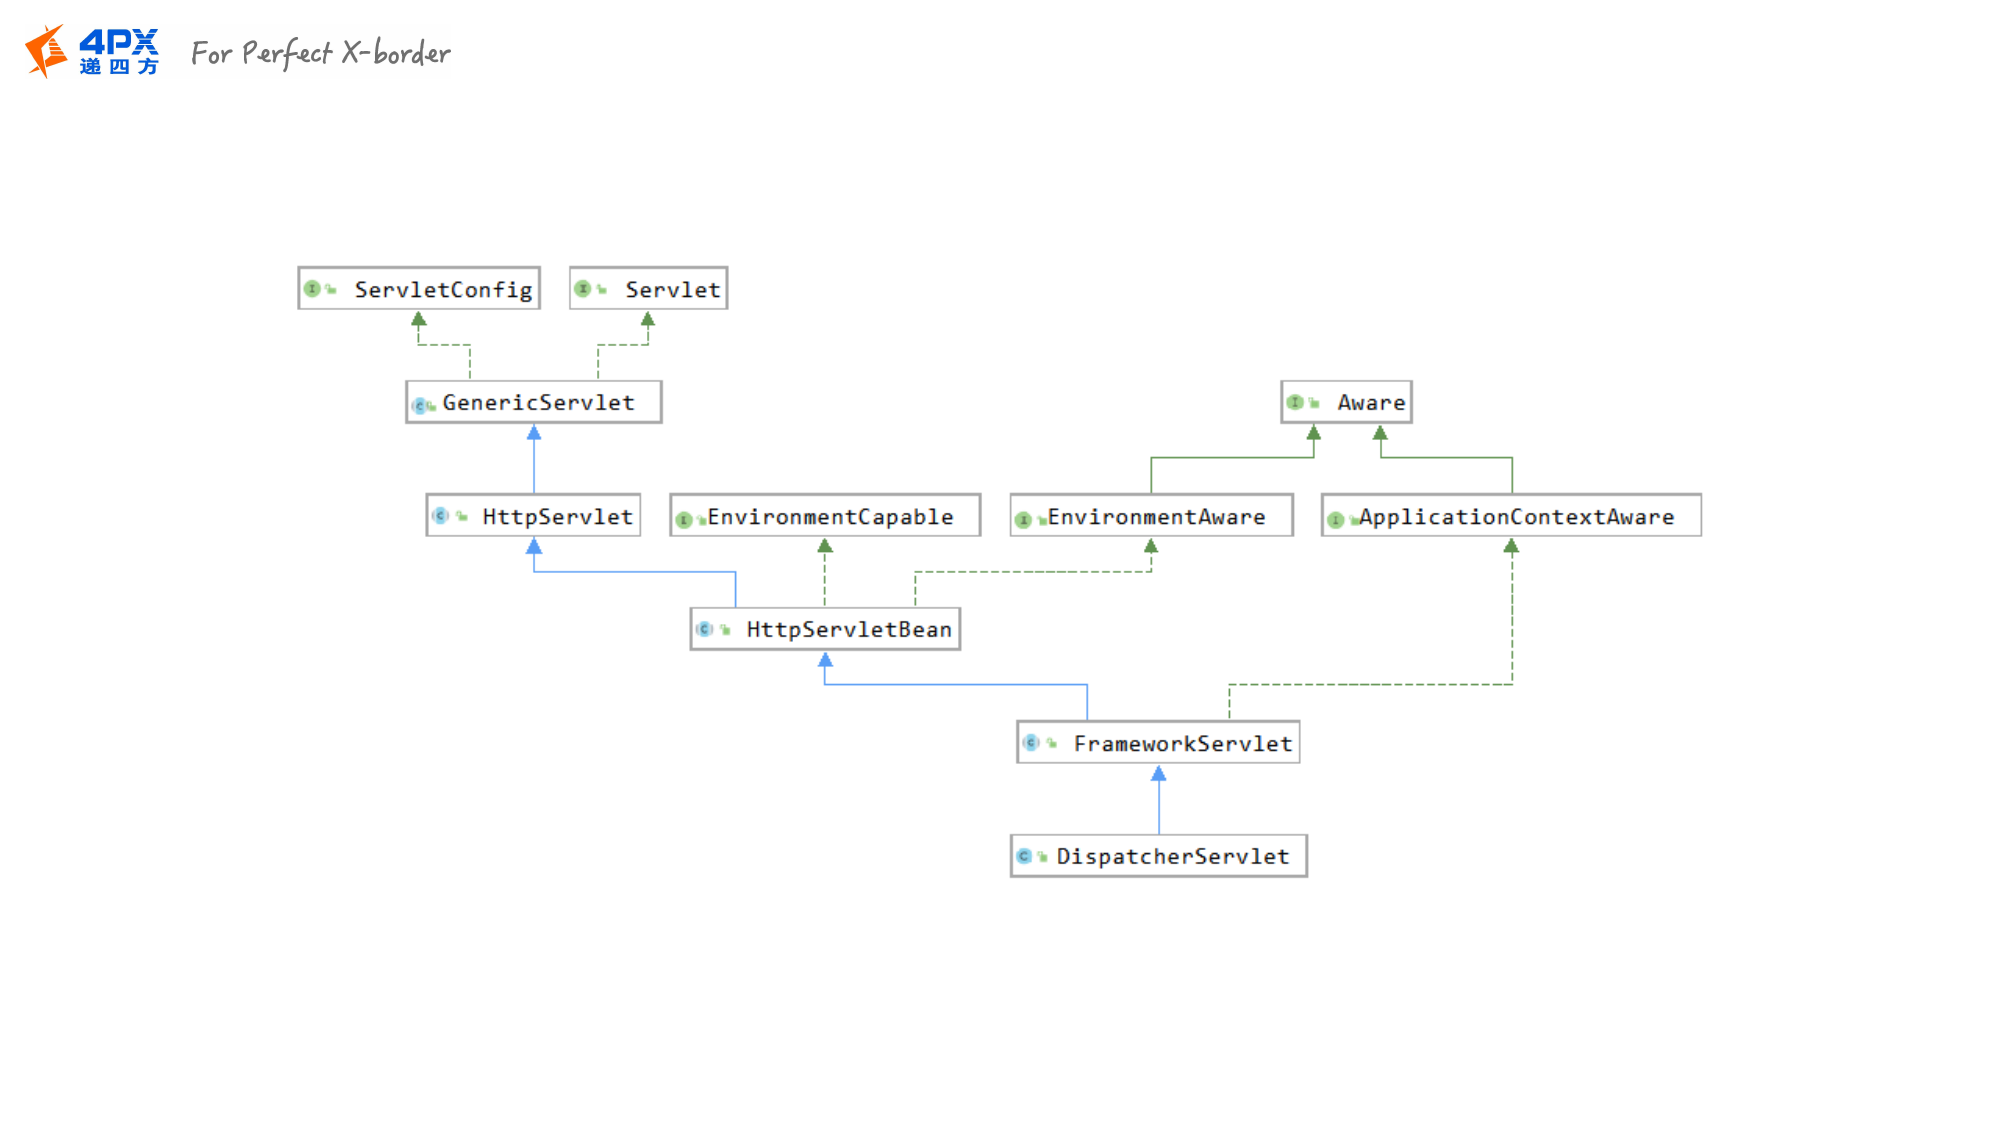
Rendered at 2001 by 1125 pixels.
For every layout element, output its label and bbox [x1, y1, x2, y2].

picture [25, 24, 451, 79]
picture [295, 238, 1705, 887]
